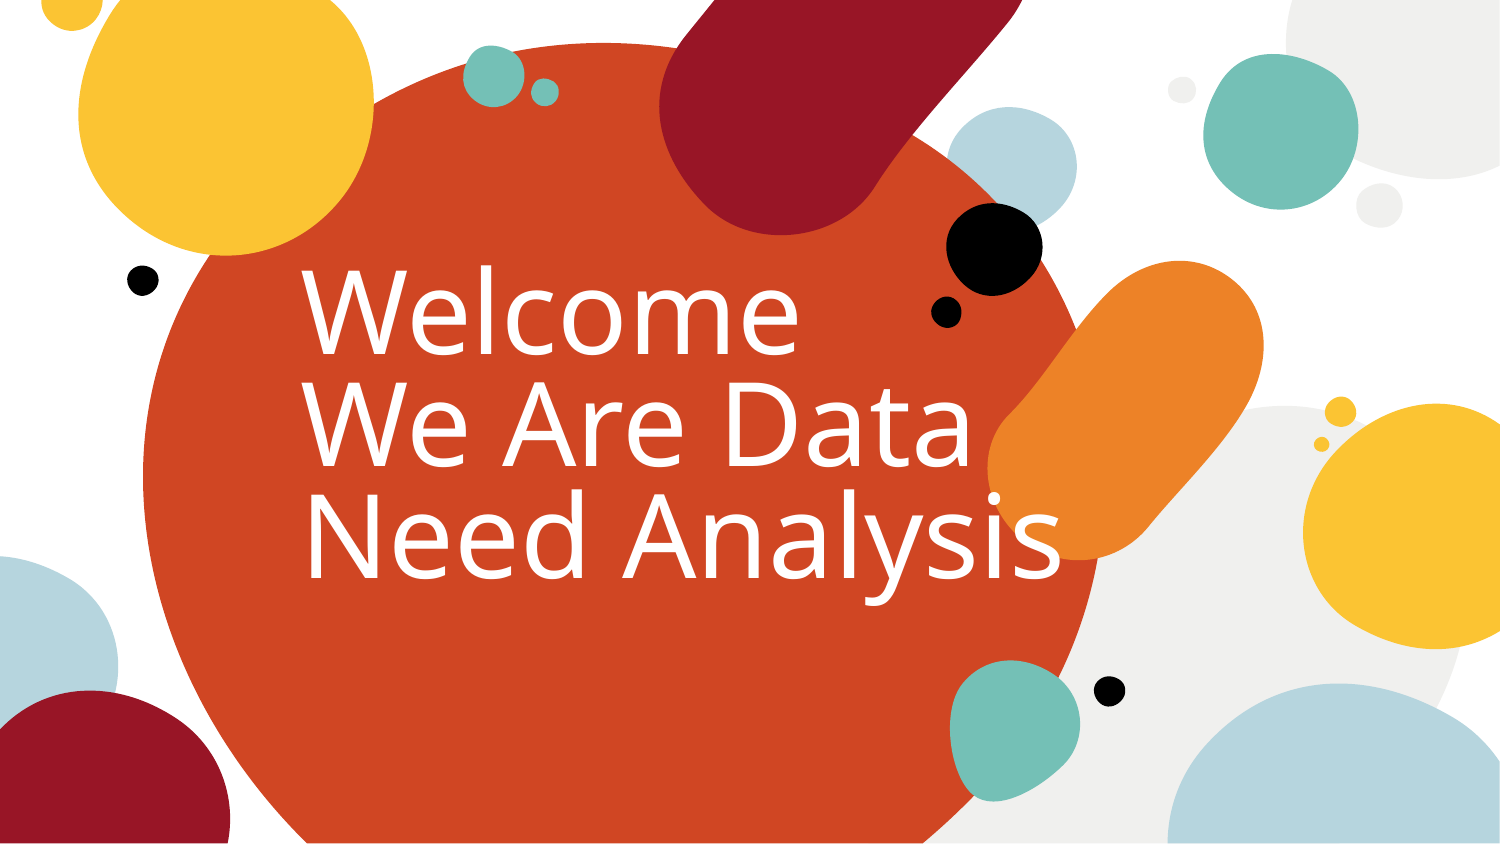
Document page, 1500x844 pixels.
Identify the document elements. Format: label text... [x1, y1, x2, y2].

text_box Welcome We Are Data Need Analysis [300, 296, 1075, 710]
